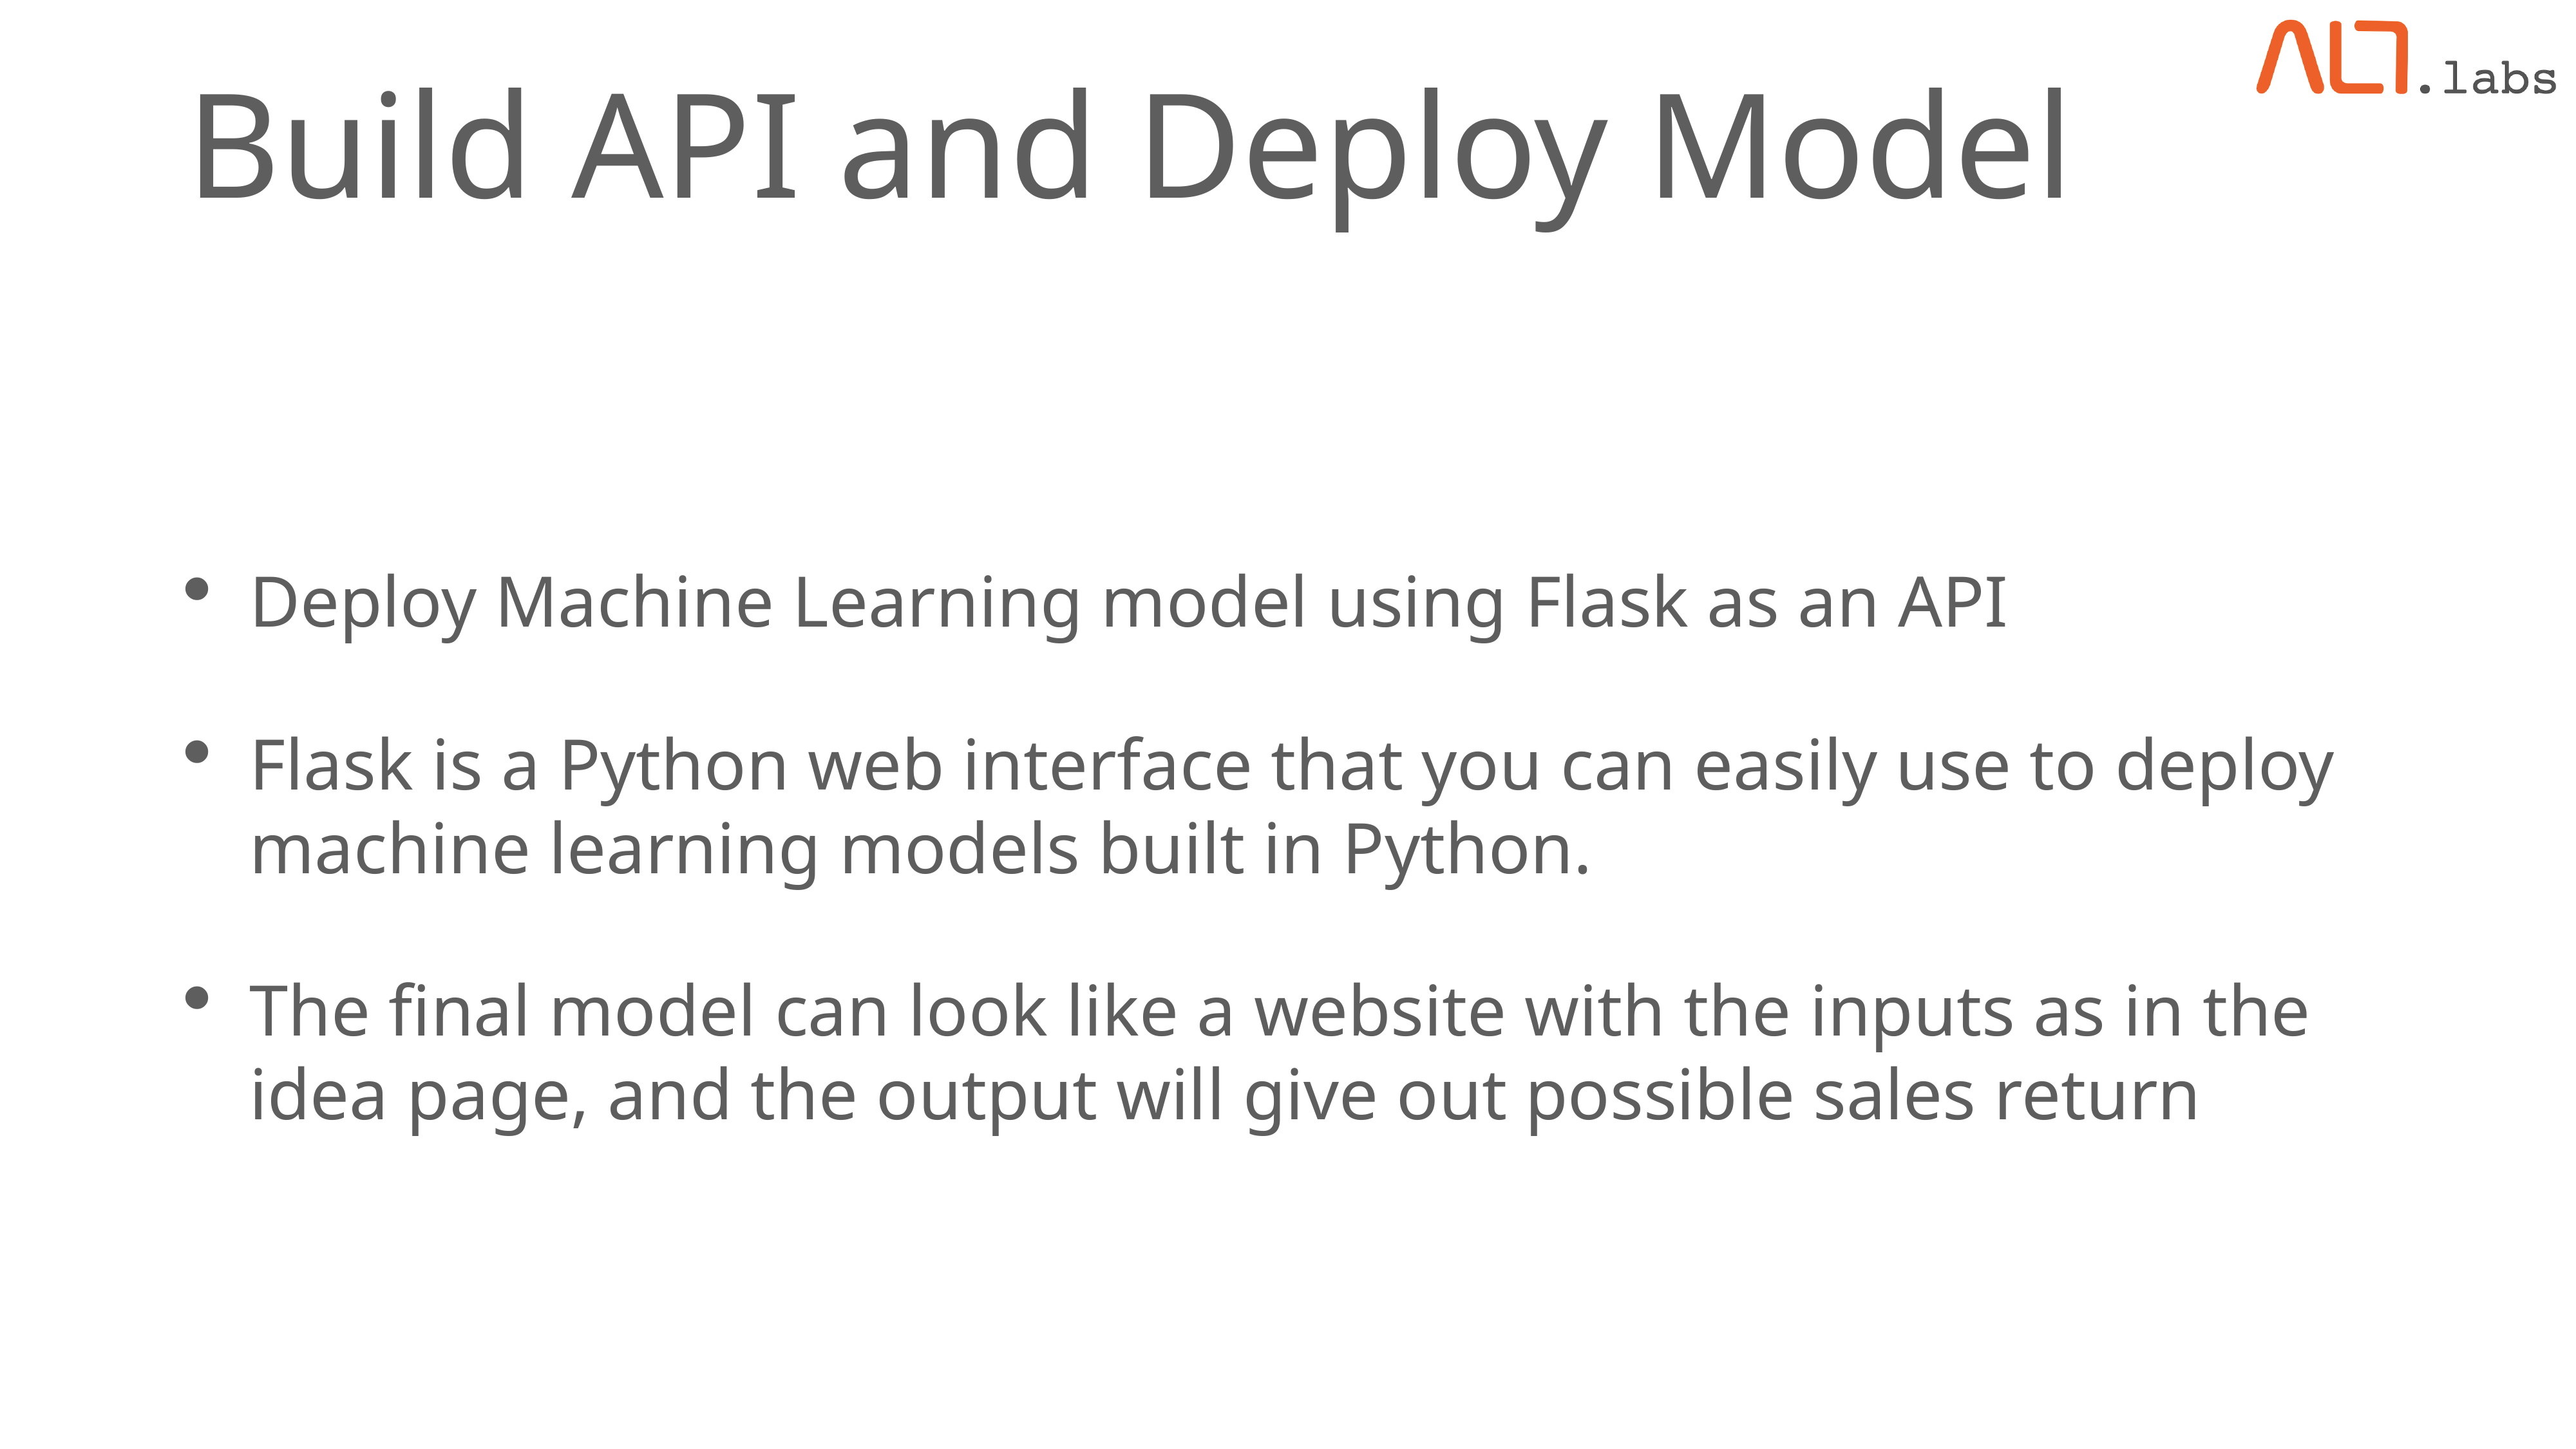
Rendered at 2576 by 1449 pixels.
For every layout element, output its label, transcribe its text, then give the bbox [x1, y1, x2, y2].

picture [2242, 9, 2567, 102]
title Build API and Deploy Model [19, 0, 2242, 281]
list Deploy Machine Learning model using Flask as an API Flask is a Python web interface that you can easily use to deploy machine learning models built in Python. The final model can look like a website with the inputs as in the idea page, and the output will give out possible sales return [176, 385, 2400, 1306]
